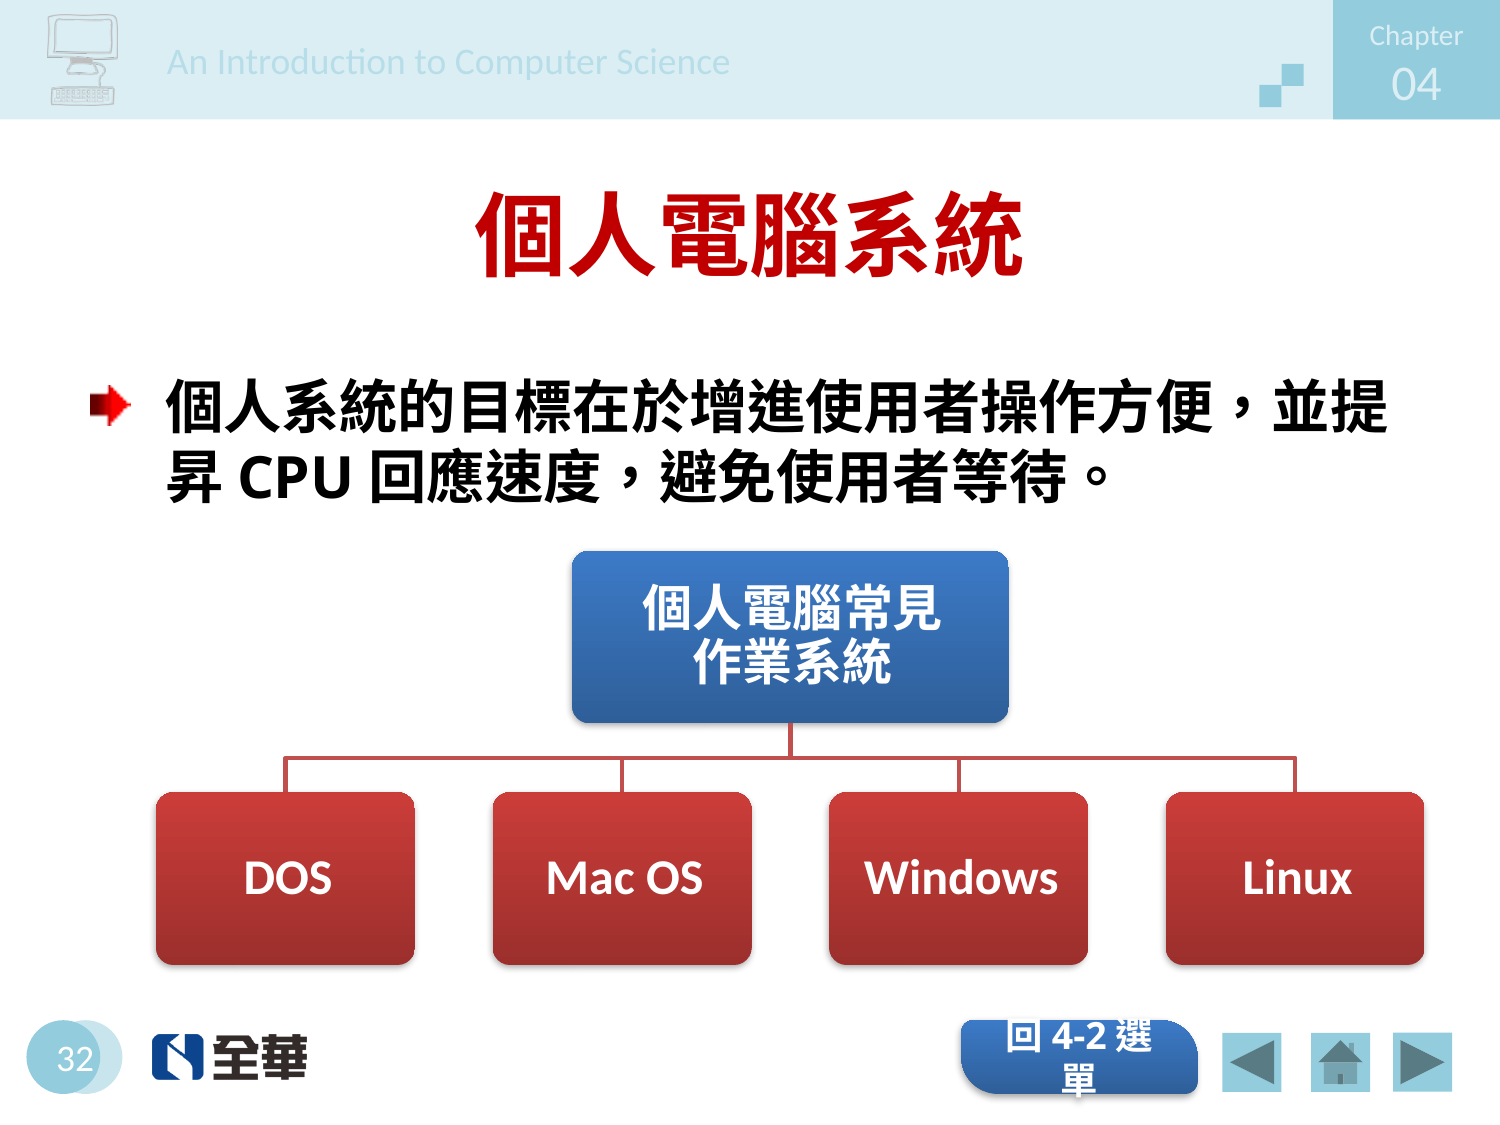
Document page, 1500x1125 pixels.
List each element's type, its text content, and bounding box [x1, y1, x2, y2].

title 個人電腦系統 [75, 138, 1425, 327]
picture [47, 14, 118, 106]
list 個人系統的目標在於增進使用者操作方便，並提昇CPU回應速度，避免使用者等待。 [75, 363, 1425, 1005]
text_box 回4-2選單 [961, 1020, 1198, 1094]
picture [90, 385, 131, 426]
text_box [155, 510, 1426, 1006]
picture [152, 1034, 307, 1080]
